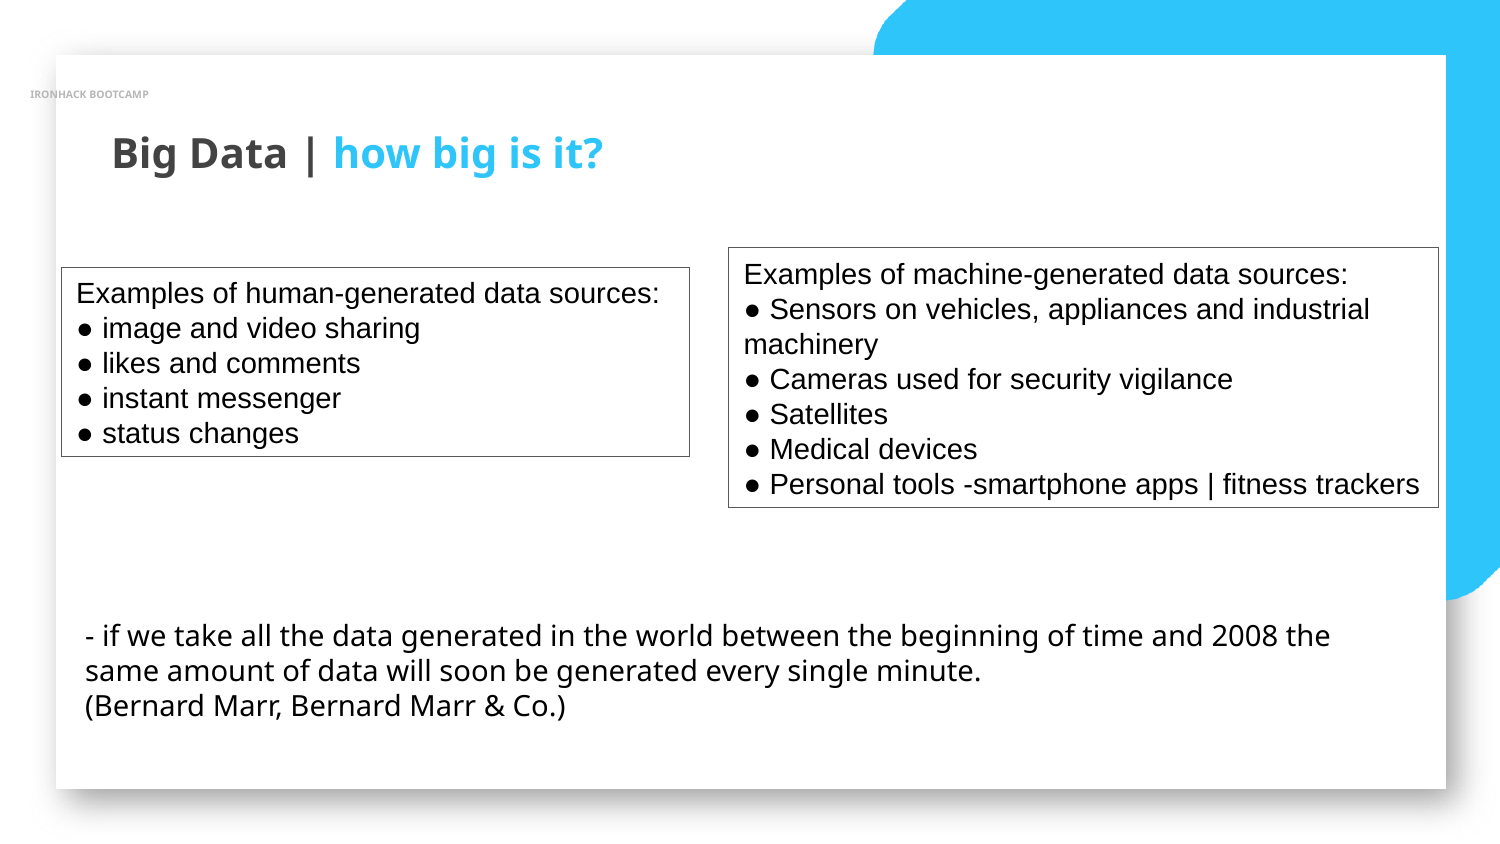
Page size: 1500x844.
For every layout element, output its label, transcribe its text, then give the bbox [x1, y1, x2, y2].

text_box Examples of human-generated data sources: ● image and video sharing ● likes and comments ● instant messenger ● status changes [61, 267, 690, 457]
picture [0, 0, 1500, 844]
text_box - if we take all the data generated in the world between the beginning of time and 2008 the same amount of data will soon be generated every single minute. (Bernard Marr, Bernard Marr & Co.) [70, 609, 1388, 730]
text_box IRONHACK BOOTCAMP [15, 71, 354, 108]
text_box Examples of machine-generated data sources: ● Sensors on vehicles, appliances and industrial machinery ● Cameras used for security vigilance ● Satellites ● Medical devices ● Personal tools -smartphone apps | fitness trackers [728, 247, 1439, 508]
text_box Big Data | how big is it? [96, 111, 1427, 229]
